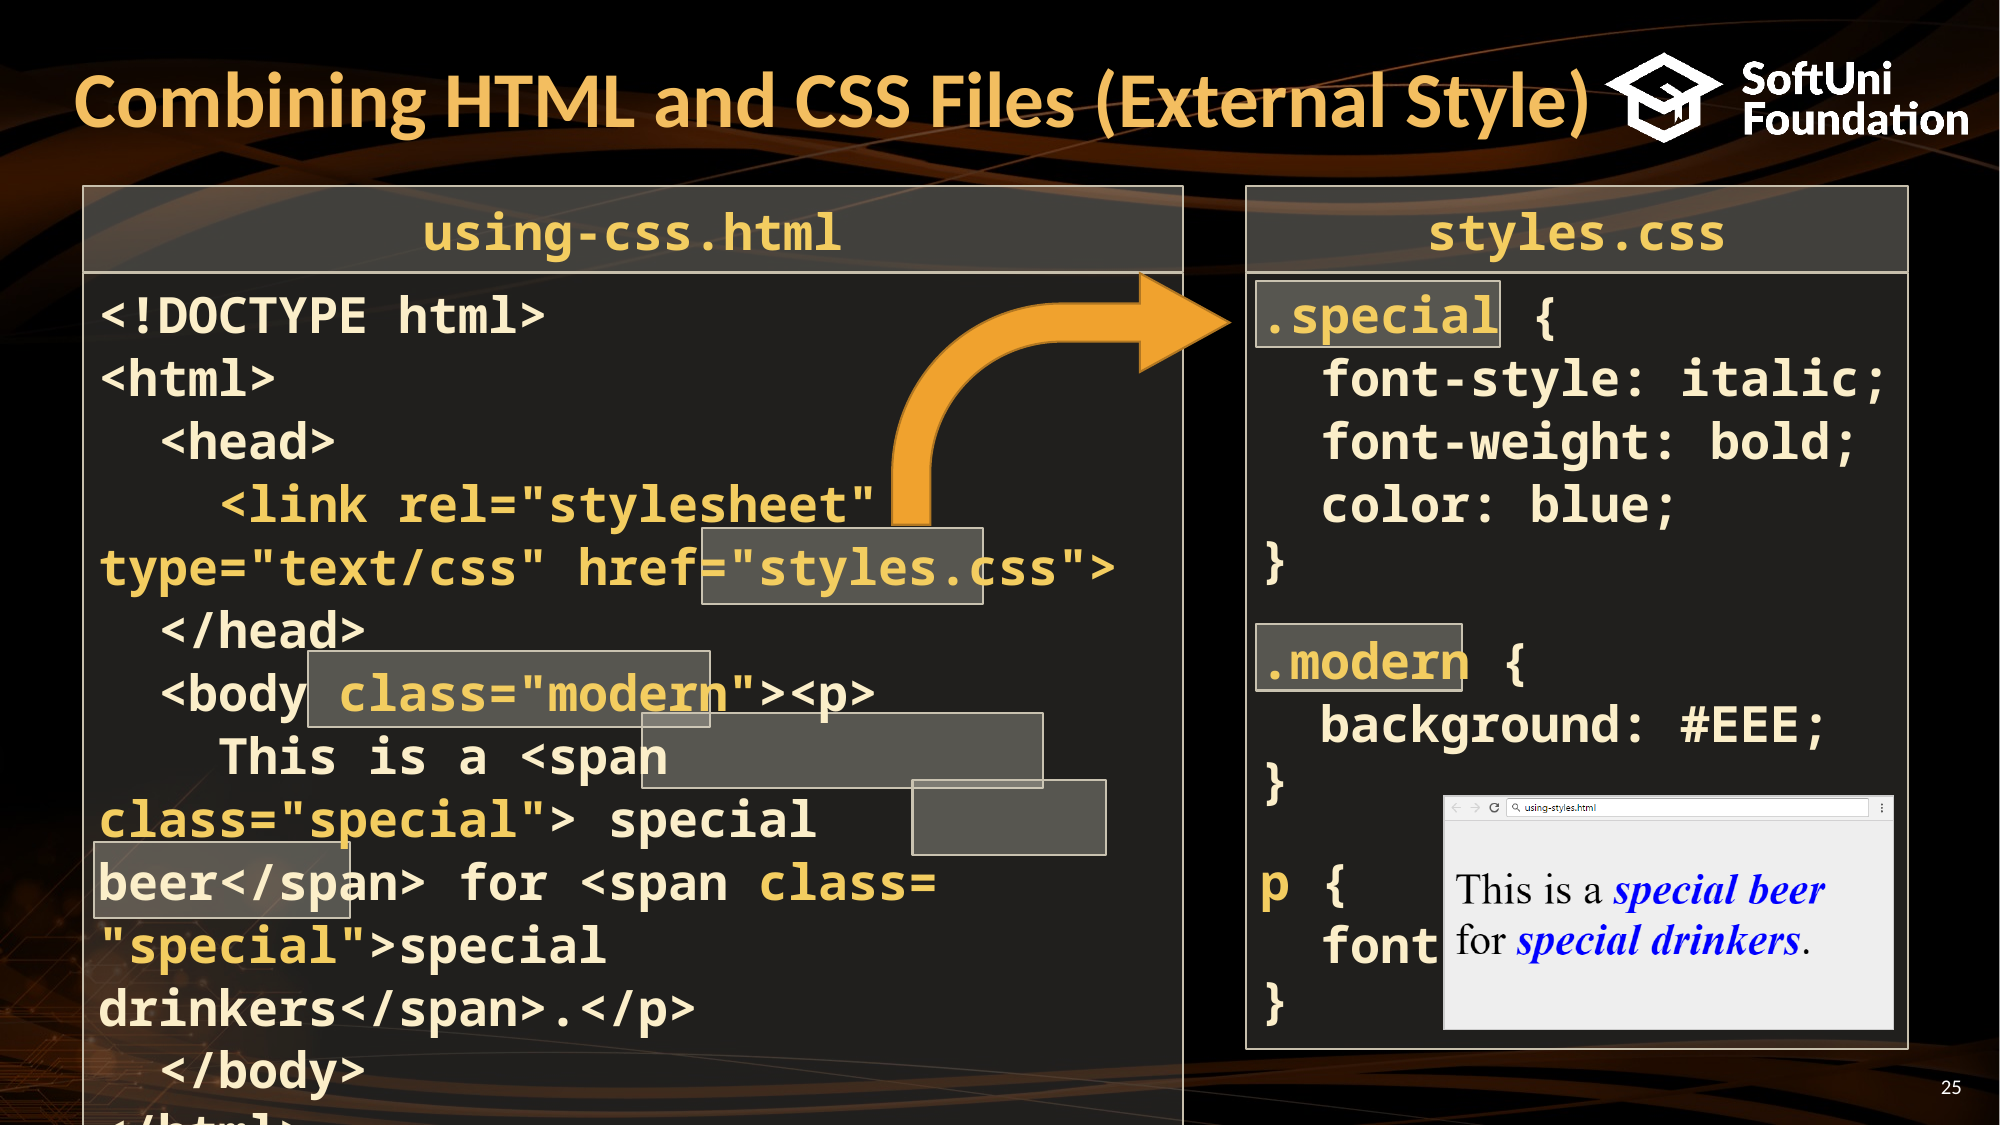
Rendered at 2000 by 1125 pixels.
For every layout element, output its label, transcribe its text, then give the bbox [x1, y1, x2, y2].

slide_number 25 [1897, 1070, 1968, 1103]
text_box [891, 271, 1232, 526]
text_box using-css.html [83, 185, 1184, 273]
picture [0, 0, 2000, 1125]
text_box <!DOCTYPE html> <html> <head> <link rel="stylesheet" type="text/css" href="styles.css"> </head> <body class="modern"><p> This is a <span class="special"> special beer</span> for <span class= "special">special drinkers</span>.</p> </body> </html> [83, 273, 1184, 1125]
title Combining HTML and CSS Files (External Style) [57, 11, 1629, 194]
text_box styles.css [1245, 185, 1909, 273]
picture [1443, 795, 1894, 1030]
text_box .special { font-style: italic; font-weight: bold; color: blue; } .modern { background: #EEE; } p { font-size: 24pt; } [1245, 273, 1909, 1049]
